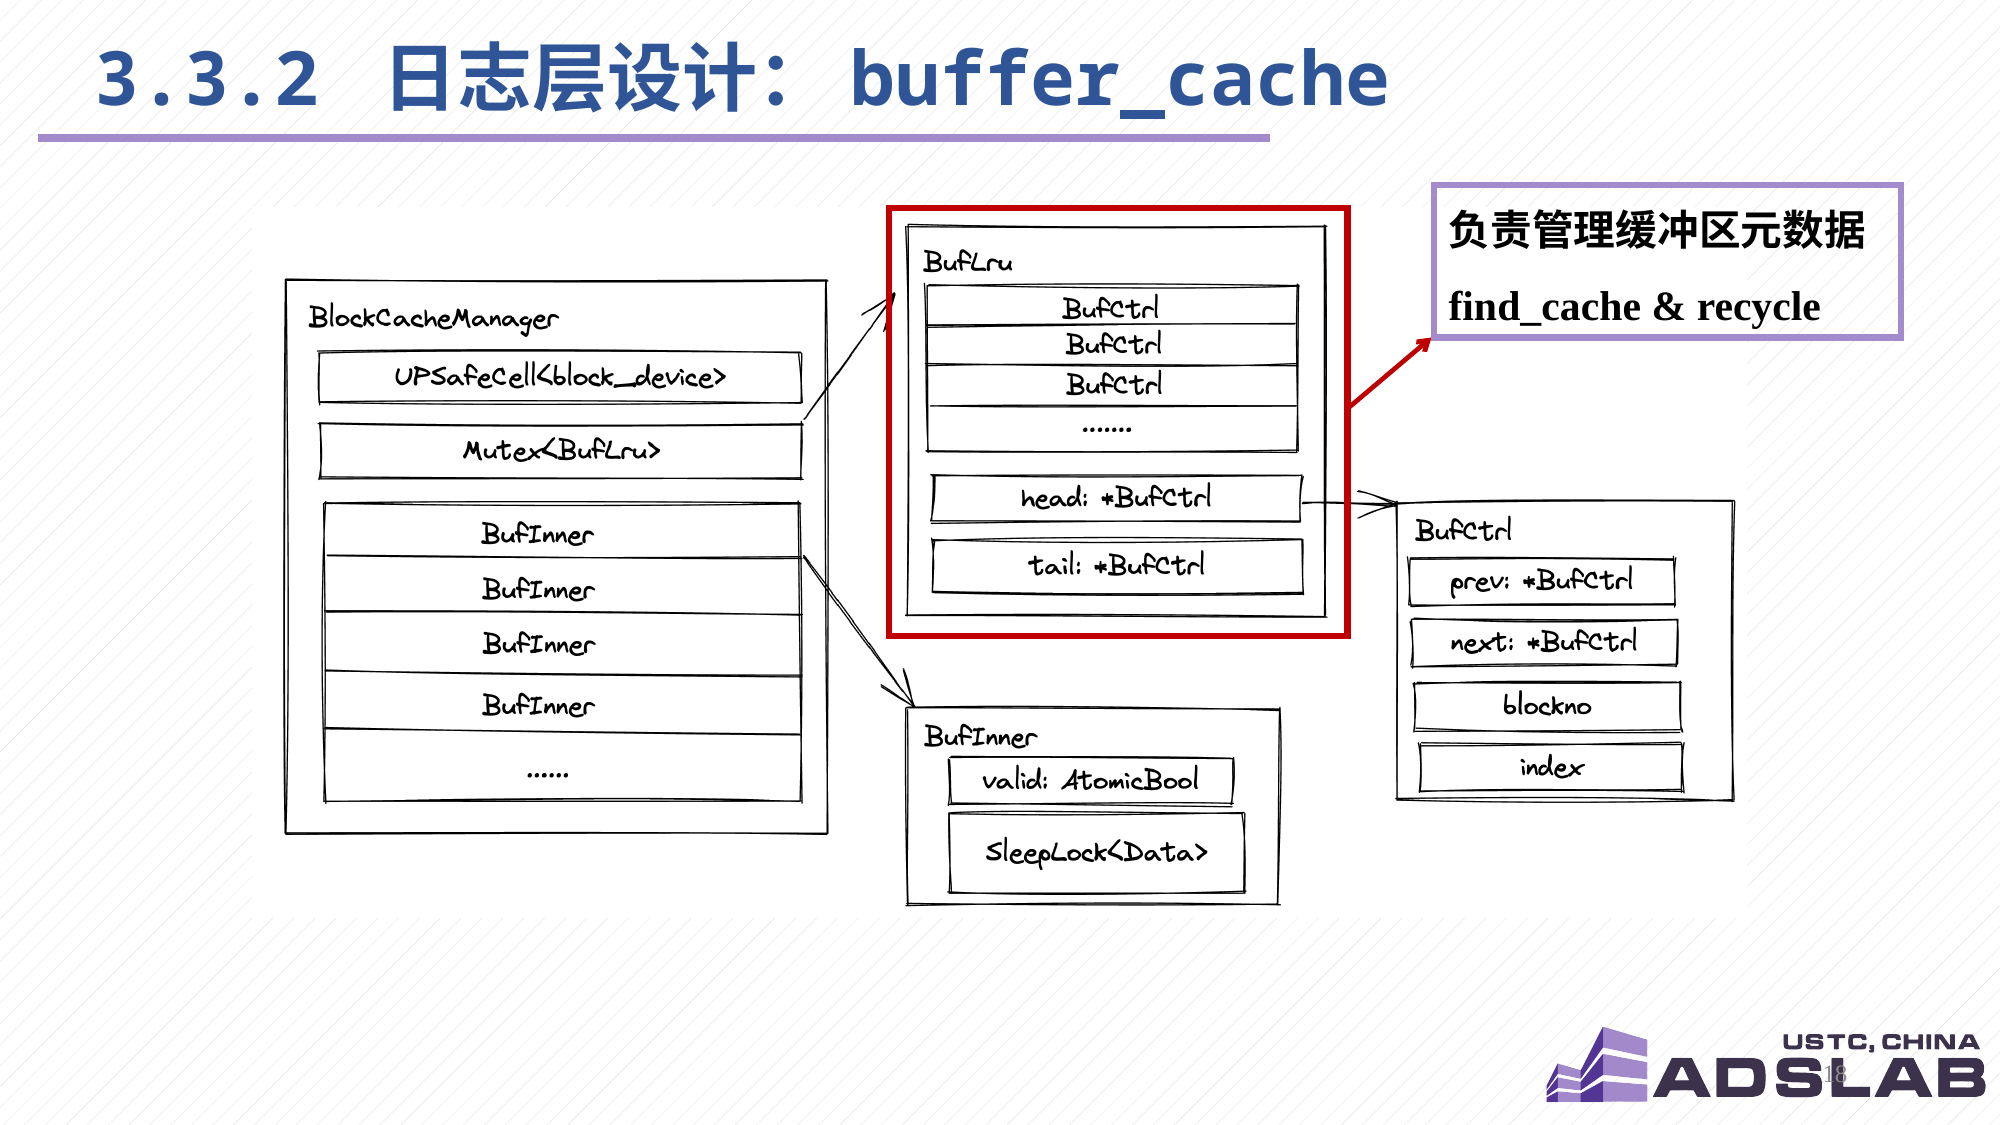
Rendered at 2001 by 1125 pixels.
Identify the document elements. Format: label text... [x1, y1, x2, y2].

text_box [1347, 337, 1432, 409]
picture [252, 207, 1747, 918]
title 3.3.2 日志层设计：buffer_cache [79, 24, 1805, 138]
text_box 负责管理缓冲区元数据 find_cache & recycle [1433, 170, 2000, 336]
text_box [1433, 184, 1902, 338]
picture [1540, 1024, 1991, 1103]
